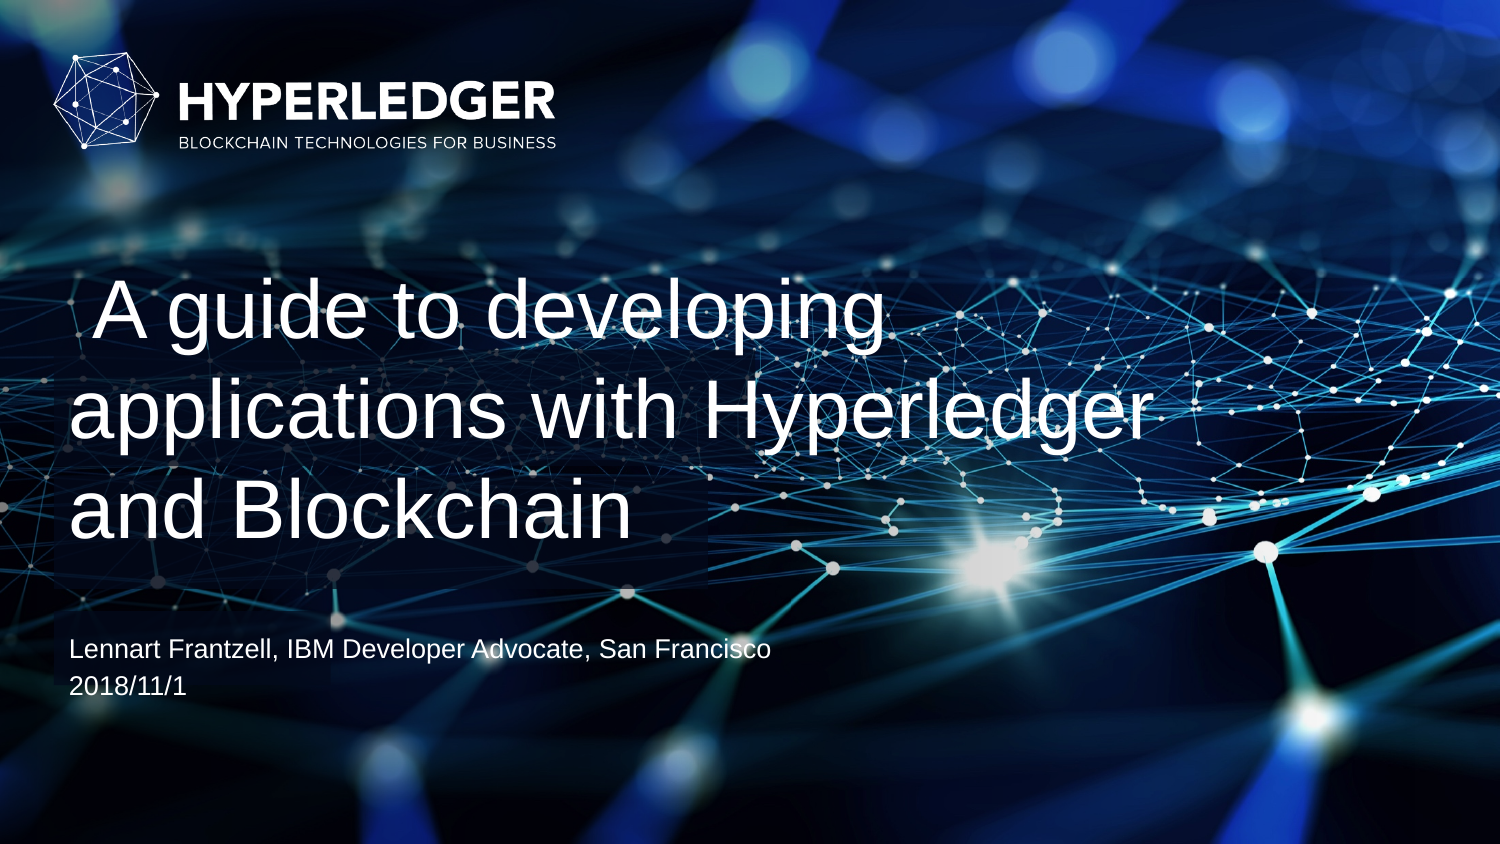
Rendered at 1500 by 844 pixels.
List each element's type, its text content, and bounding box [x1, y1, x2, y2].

title A guide to developing applications with Hyperledger and Blockchain [53, 345, 1291, 467]
picture [0, 0, 1500, 844]
list Lennart Frantzell, IBM Developer Advocate, San Francisco 2018/11/1 [53, 611, 808, 686]
